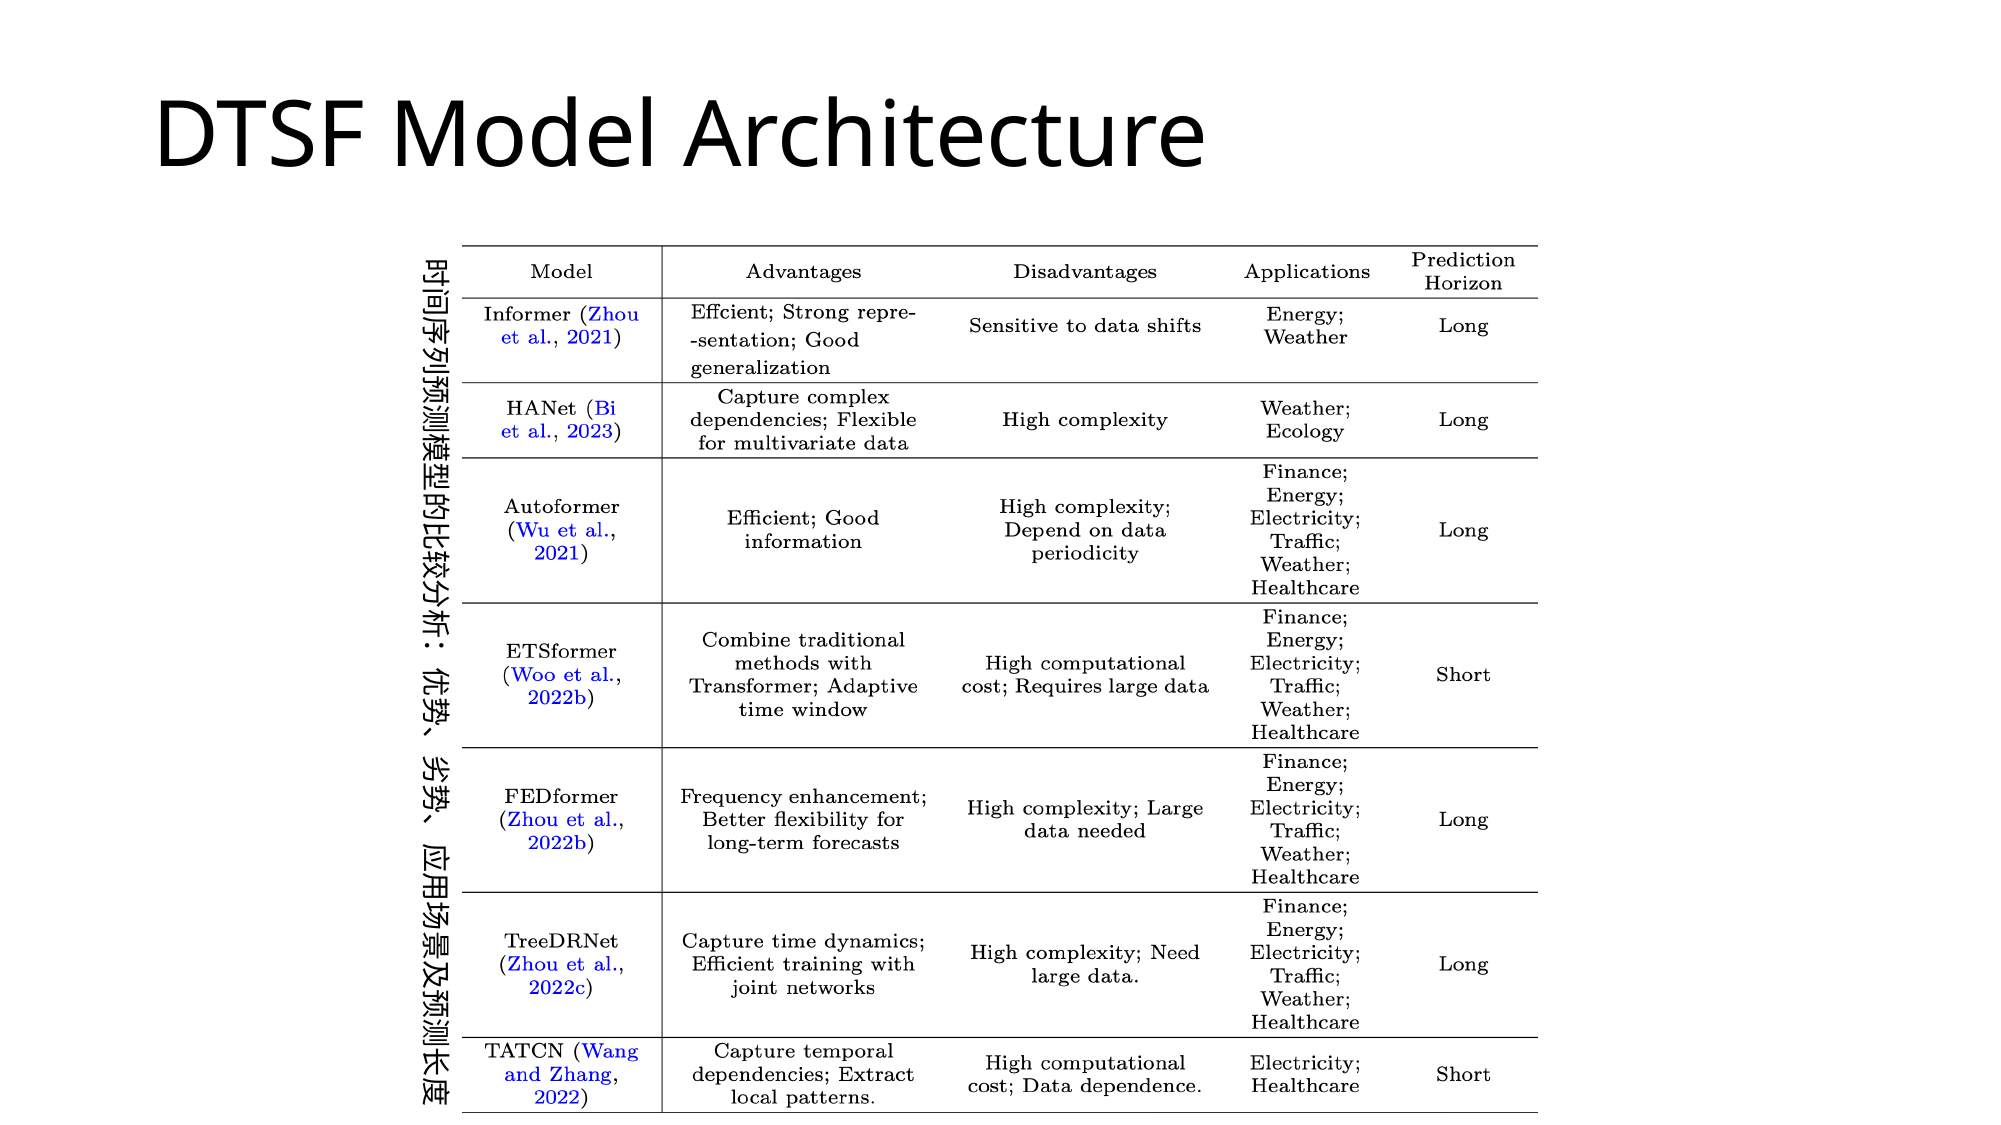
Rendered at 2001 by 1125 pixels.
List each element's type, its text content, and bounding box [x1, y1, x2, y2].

title DTSF Model Architecture [137, 28, 1863, 246]
picture [462, 245, 1538, 1113]
text_box 时间序列预测模型的比较分析：优势、劣势、应用场景及预测长度 [396, 243, 463, 1113]
